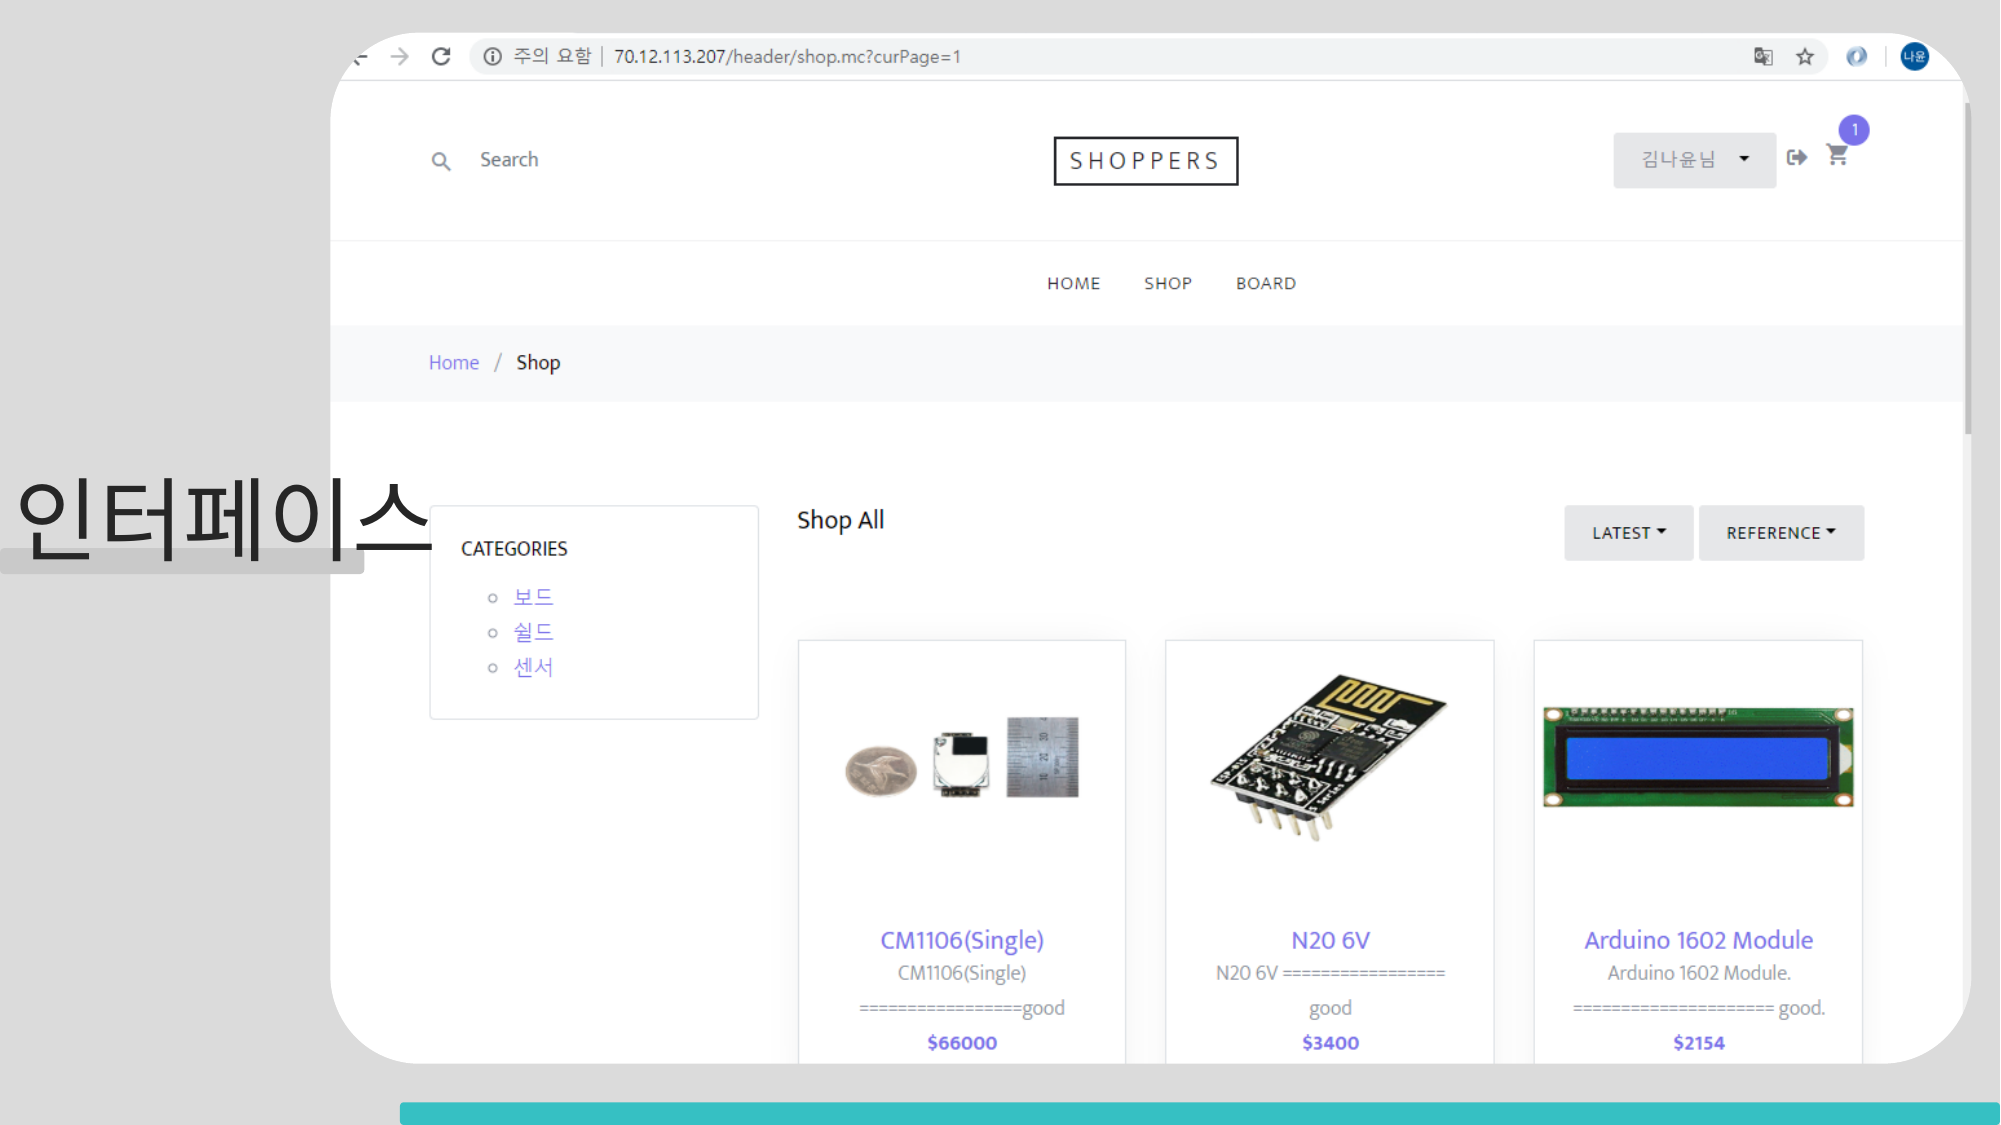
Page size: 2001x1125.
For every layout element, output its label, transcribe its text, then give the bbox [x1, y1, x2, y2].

text_box [398, 1101, 2000, 1125]
picture [330, 32, 1972, 1064]
text_box 인터페이스 [0, 400, 330, 581]
